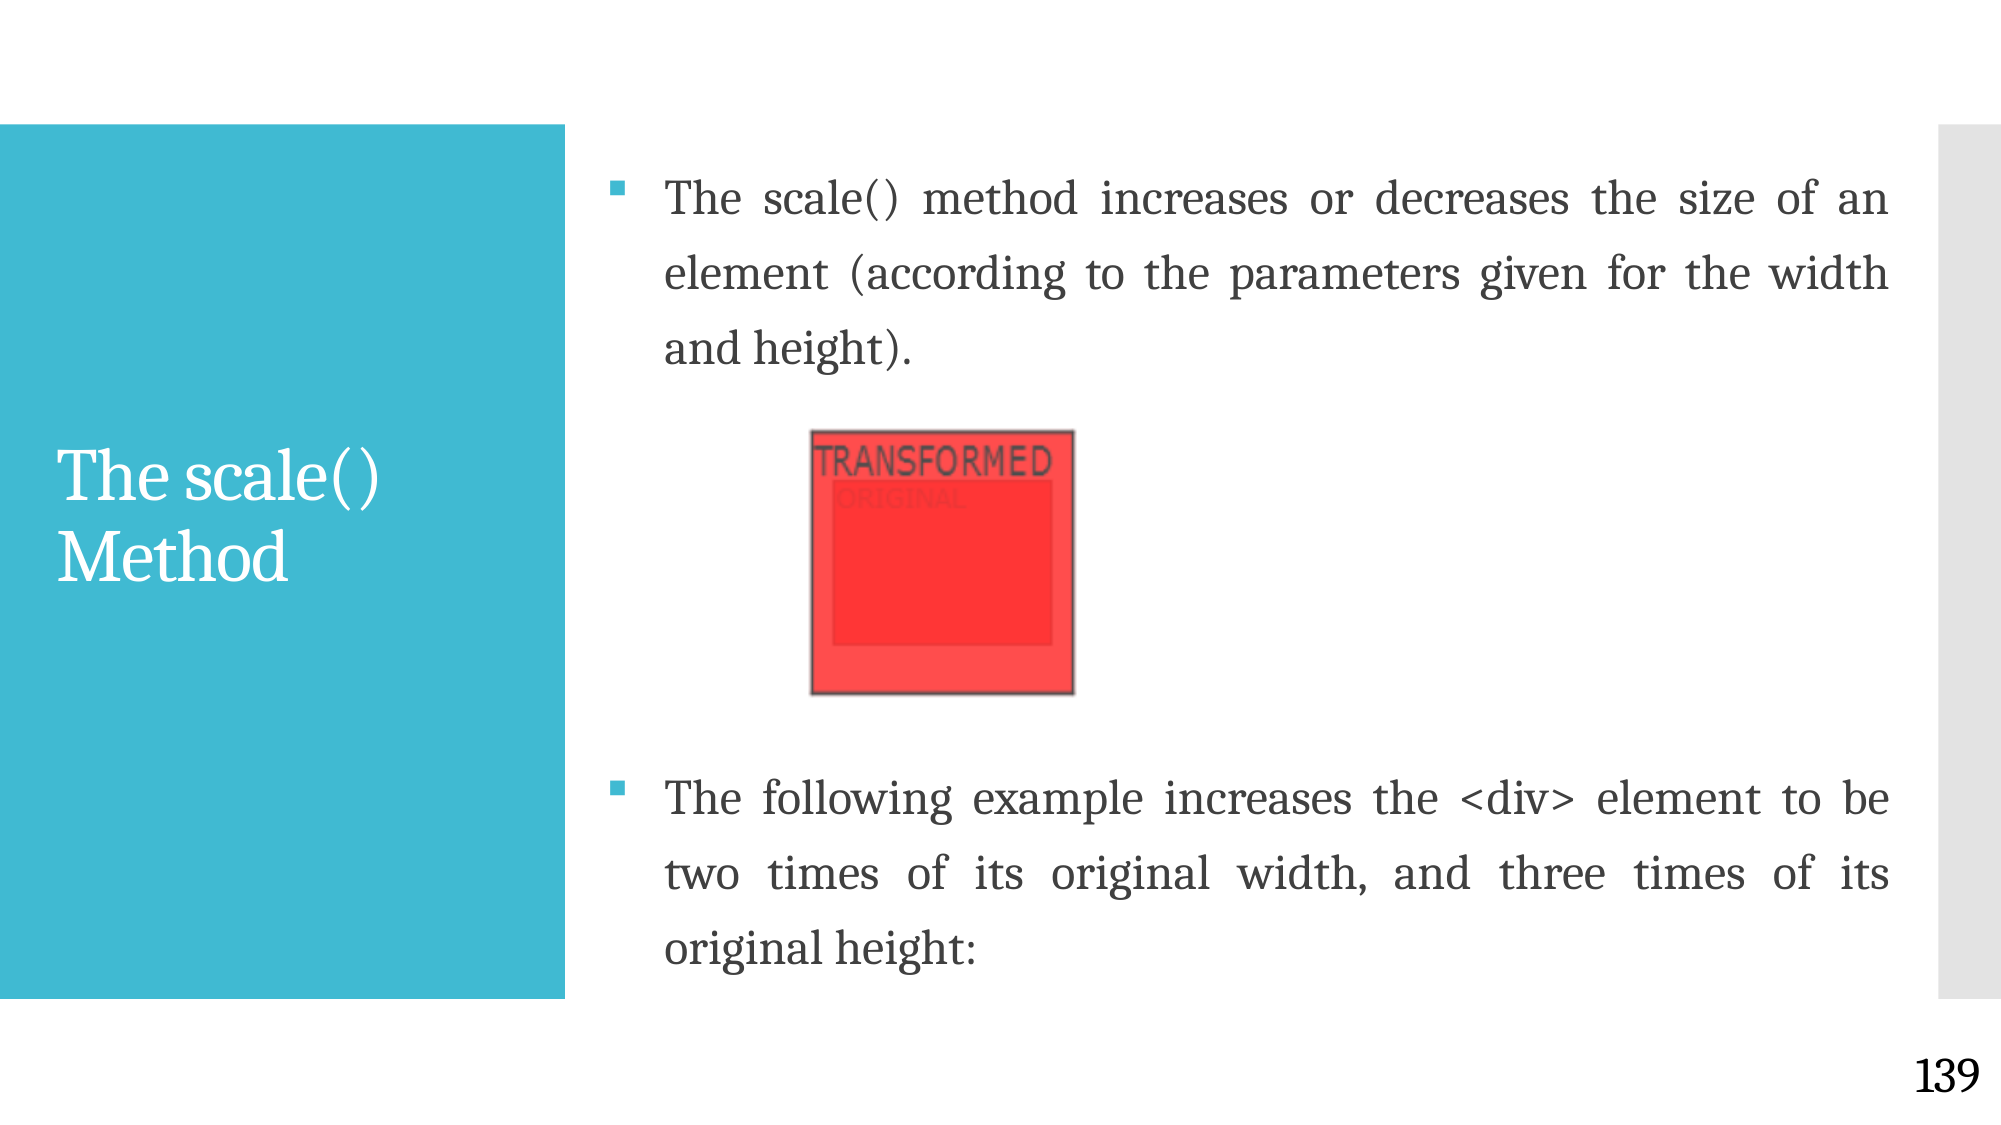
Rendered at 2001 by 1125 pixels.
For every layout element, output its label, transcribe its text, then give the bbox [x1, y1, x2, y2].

title The scale() Method [41, 184, 525, 940]
list The scale() method increases or decreases the size of an element (according to the parameters given for the width and height). The following example increases the <div> element to be two times of its original width, and three times of its original height: [591, 141, 1906, 982]
slide_number 139 [1744, 1042, 1996, 1103]
picture [746, 380, 1254, 745]
